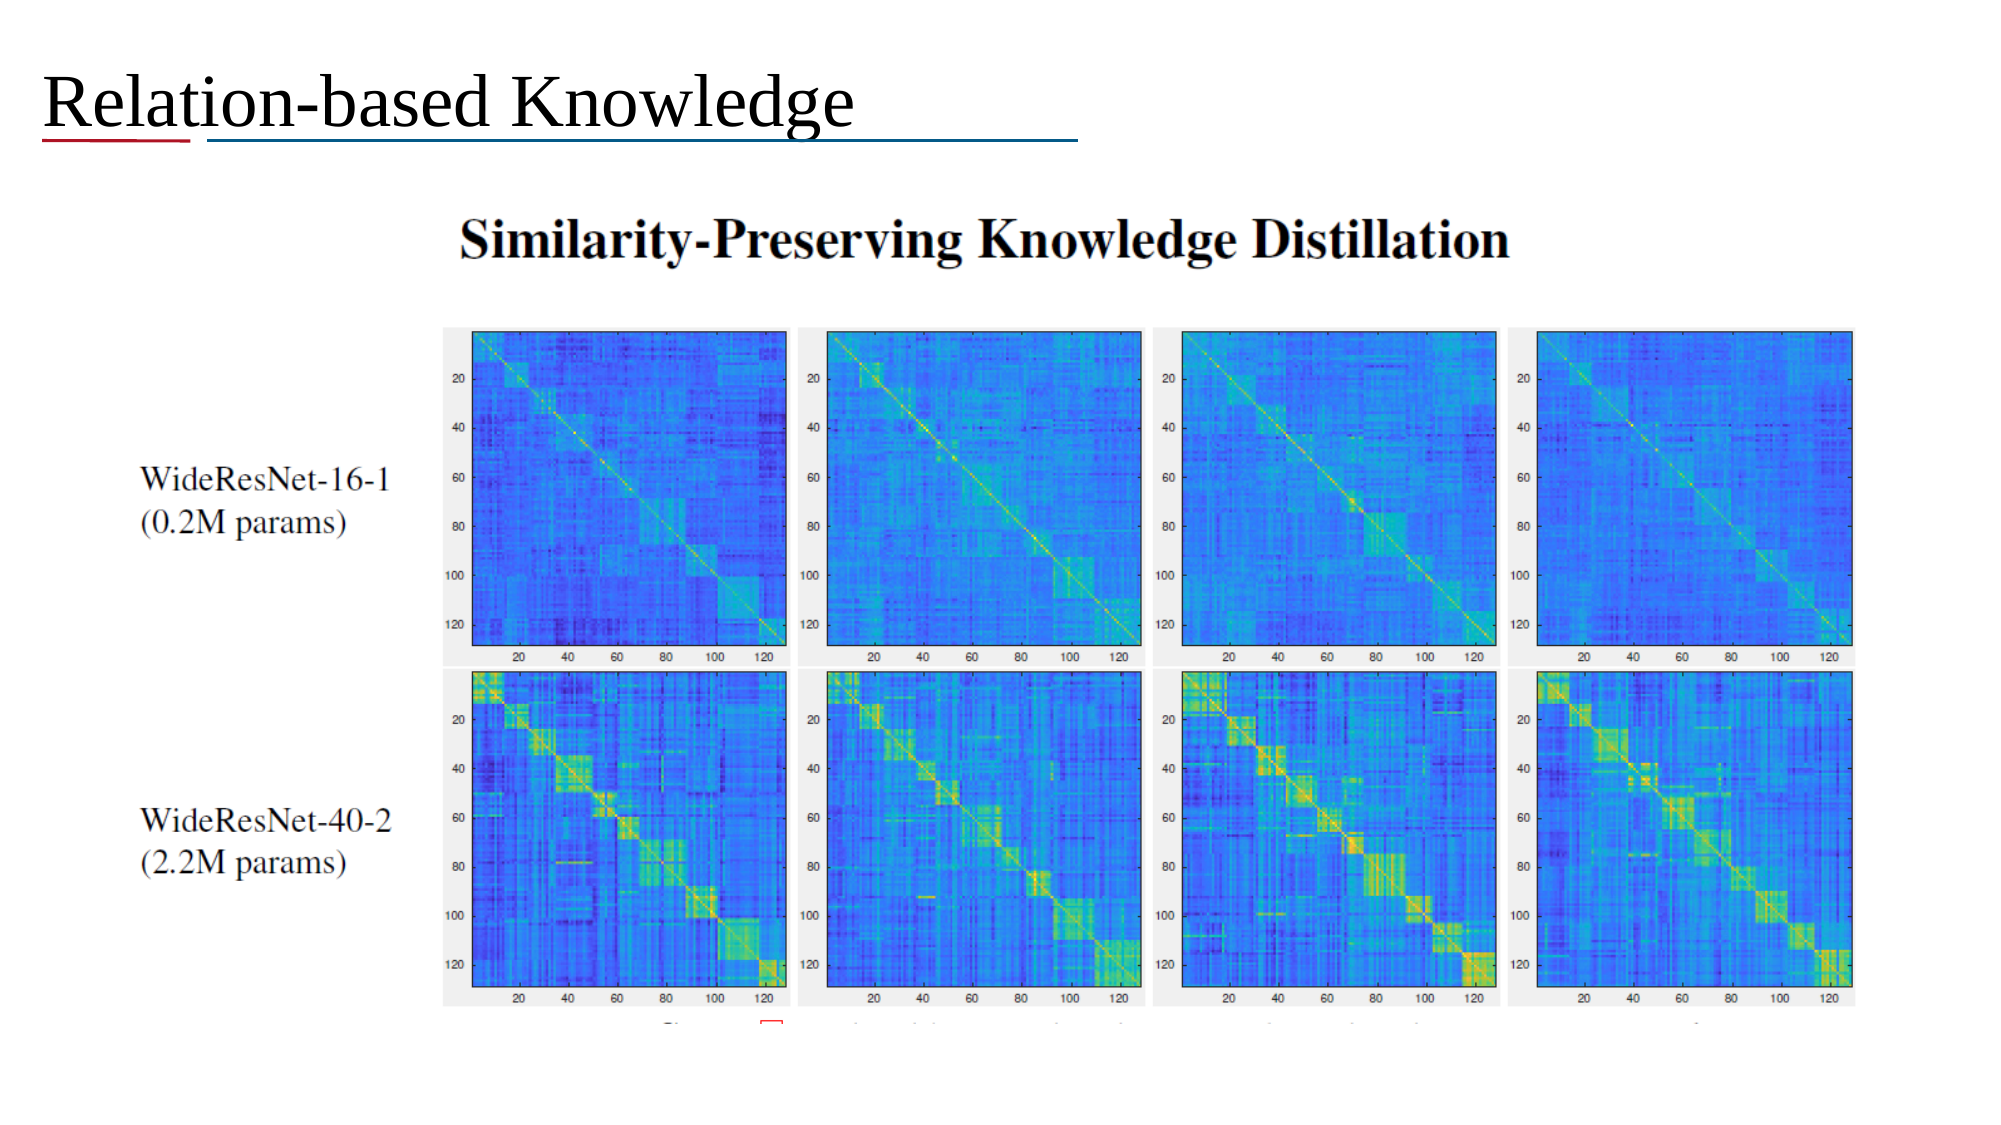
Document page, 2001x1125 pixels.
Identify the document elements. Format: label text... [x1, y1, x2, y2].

title Relation-based Knowledge [27, 0, 1753, 211]
picture [127, 160, 1873, 1024]
